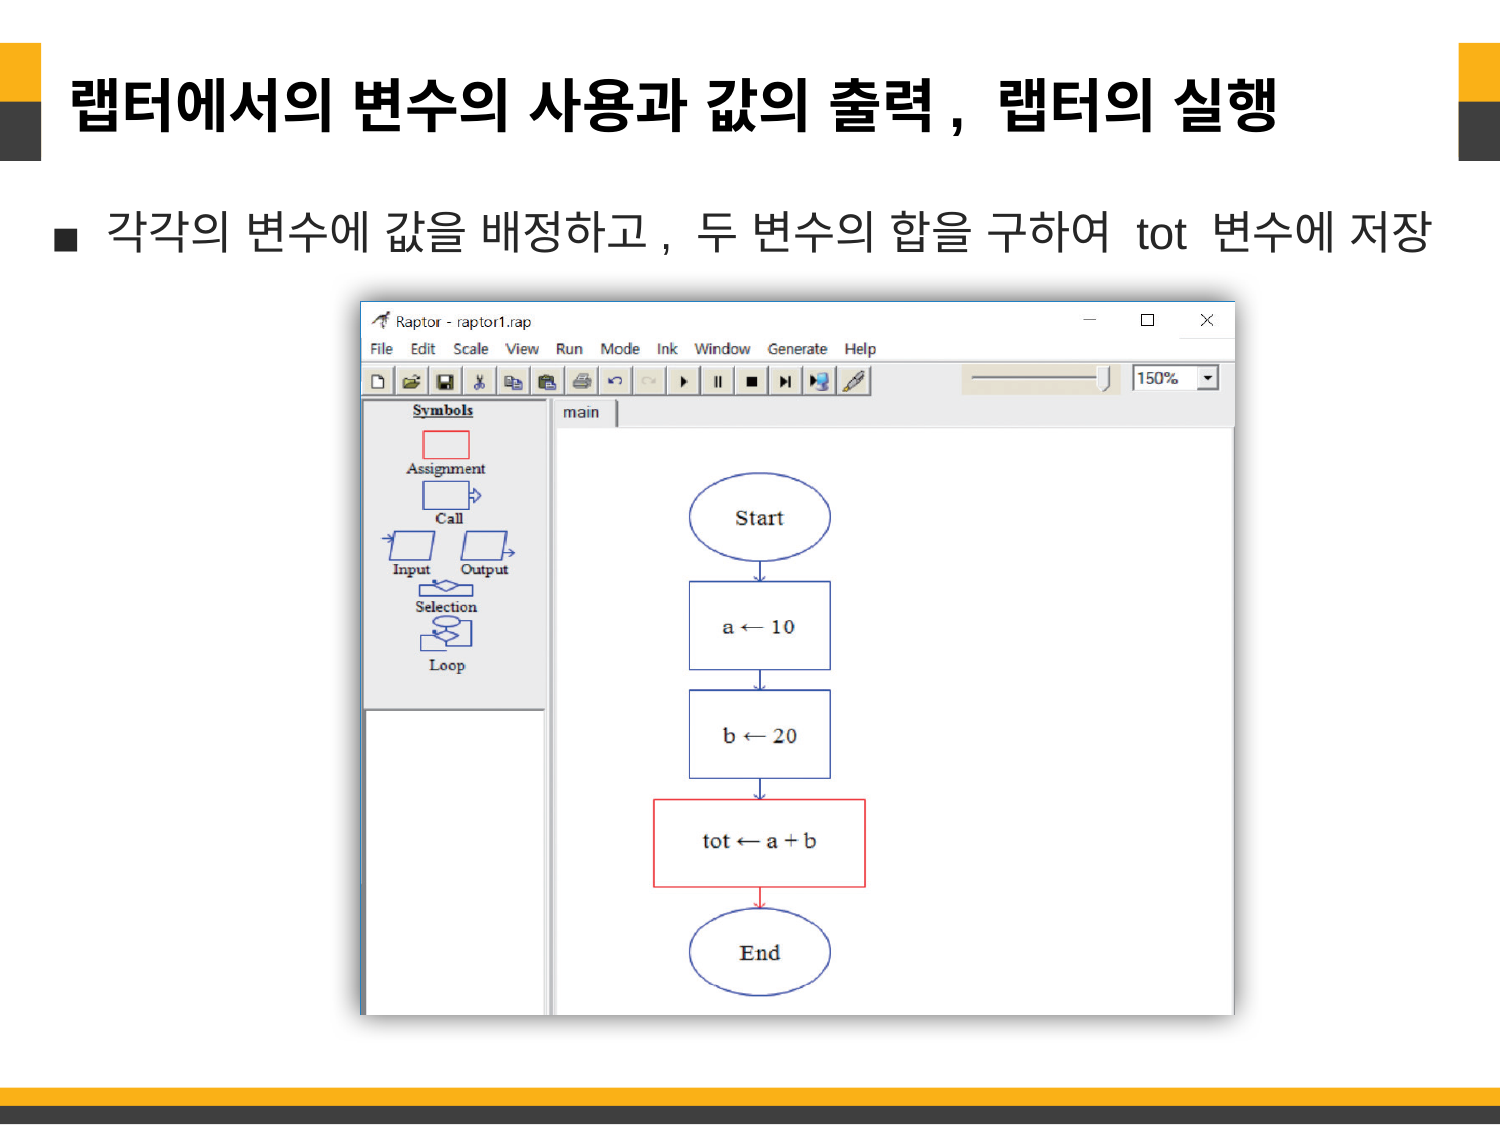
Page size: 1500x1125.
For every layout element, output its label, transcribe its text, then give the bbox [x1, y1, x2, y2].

title 랩터에서의 변수의 사용과 값의 출력, 랩터의 실행 [53, 47, 1447, 161]
list 각각의 변수에 값을 배정하고, 두 변수의 합을 구하여 tot 변수에 저장 [35, 196, 1471, 1012]
picture [359, 300, 1235, 1016]
